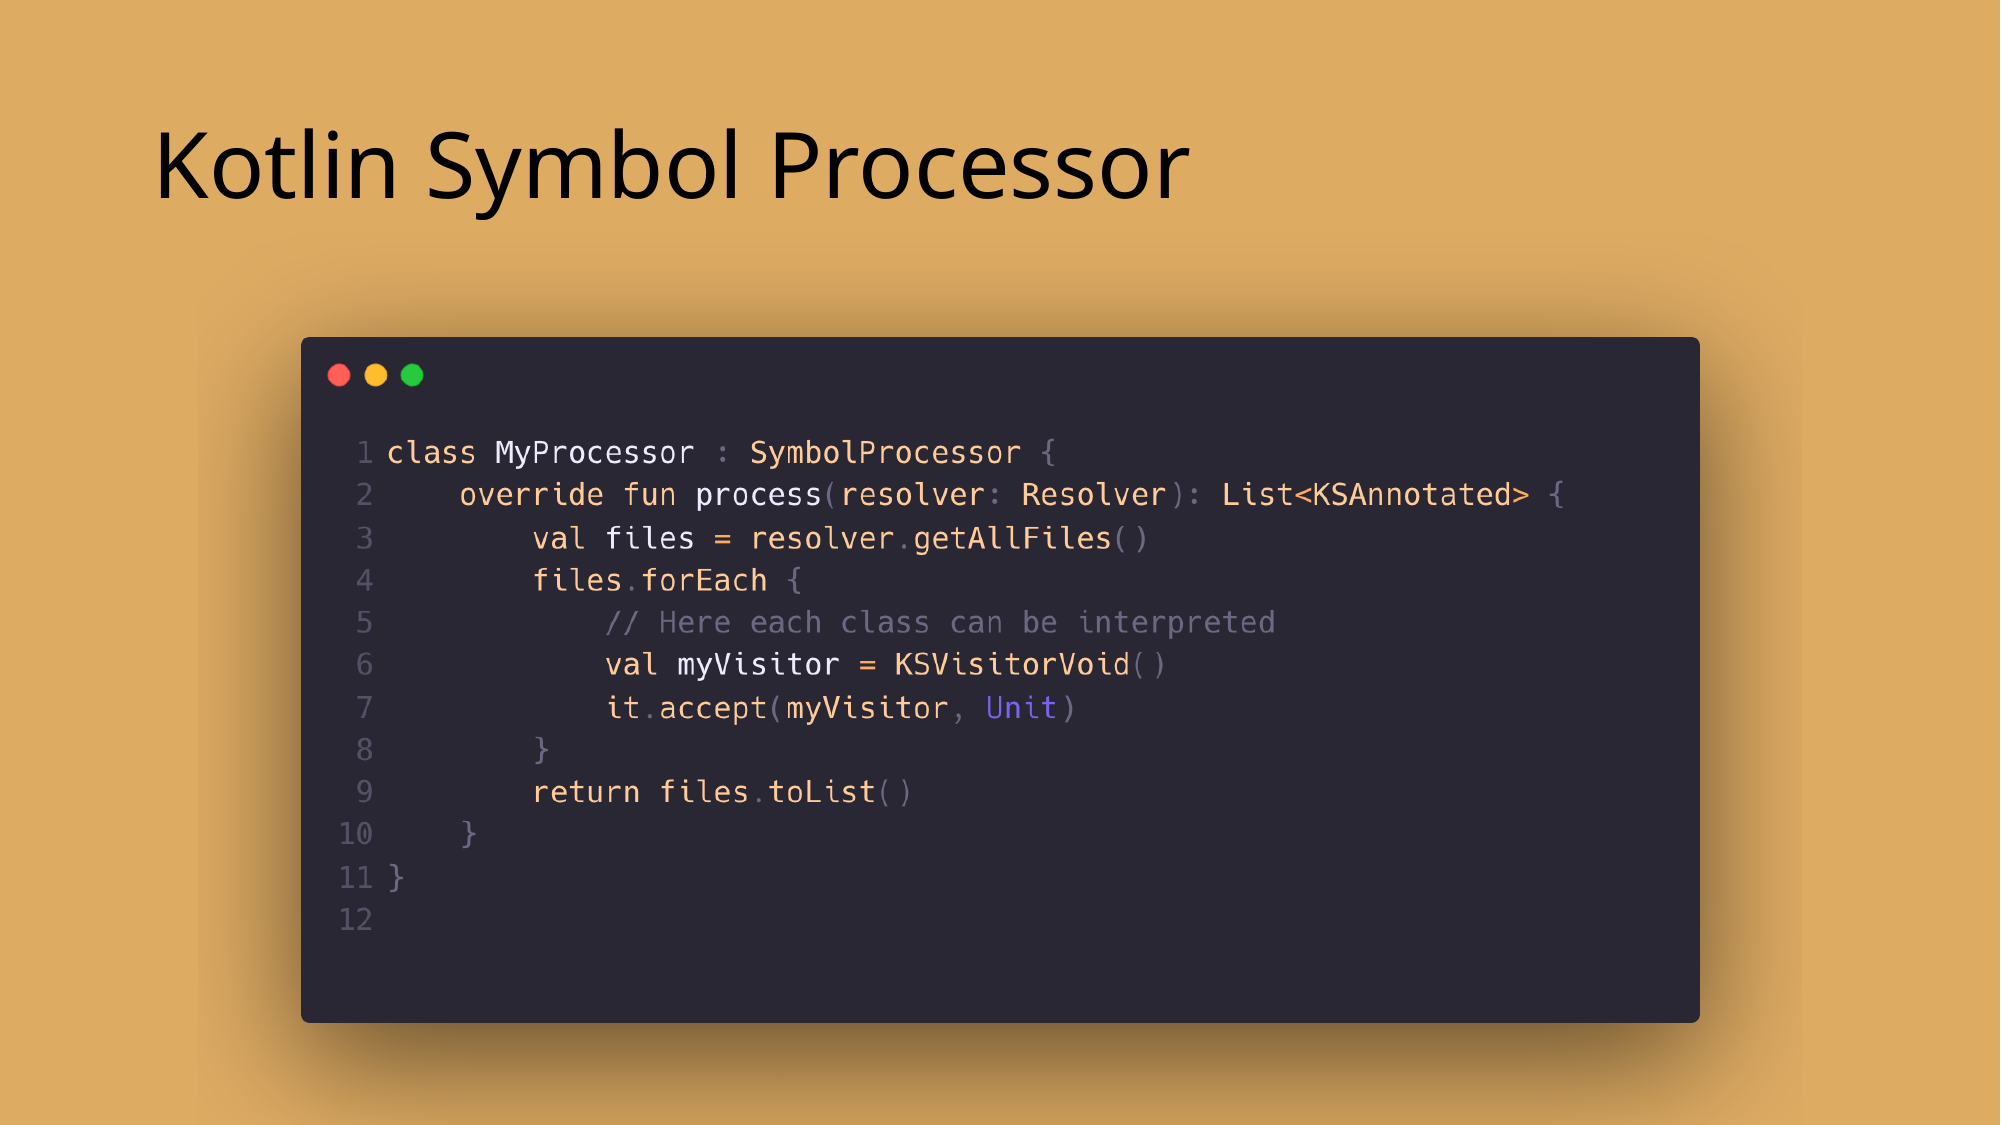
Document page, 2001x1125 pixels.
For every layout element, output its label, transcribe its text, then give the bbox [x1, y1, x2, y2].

picture [198, 233, 1802, 1125]
title Kotlin Symbol Processor [137, 59, 1863, 278]
